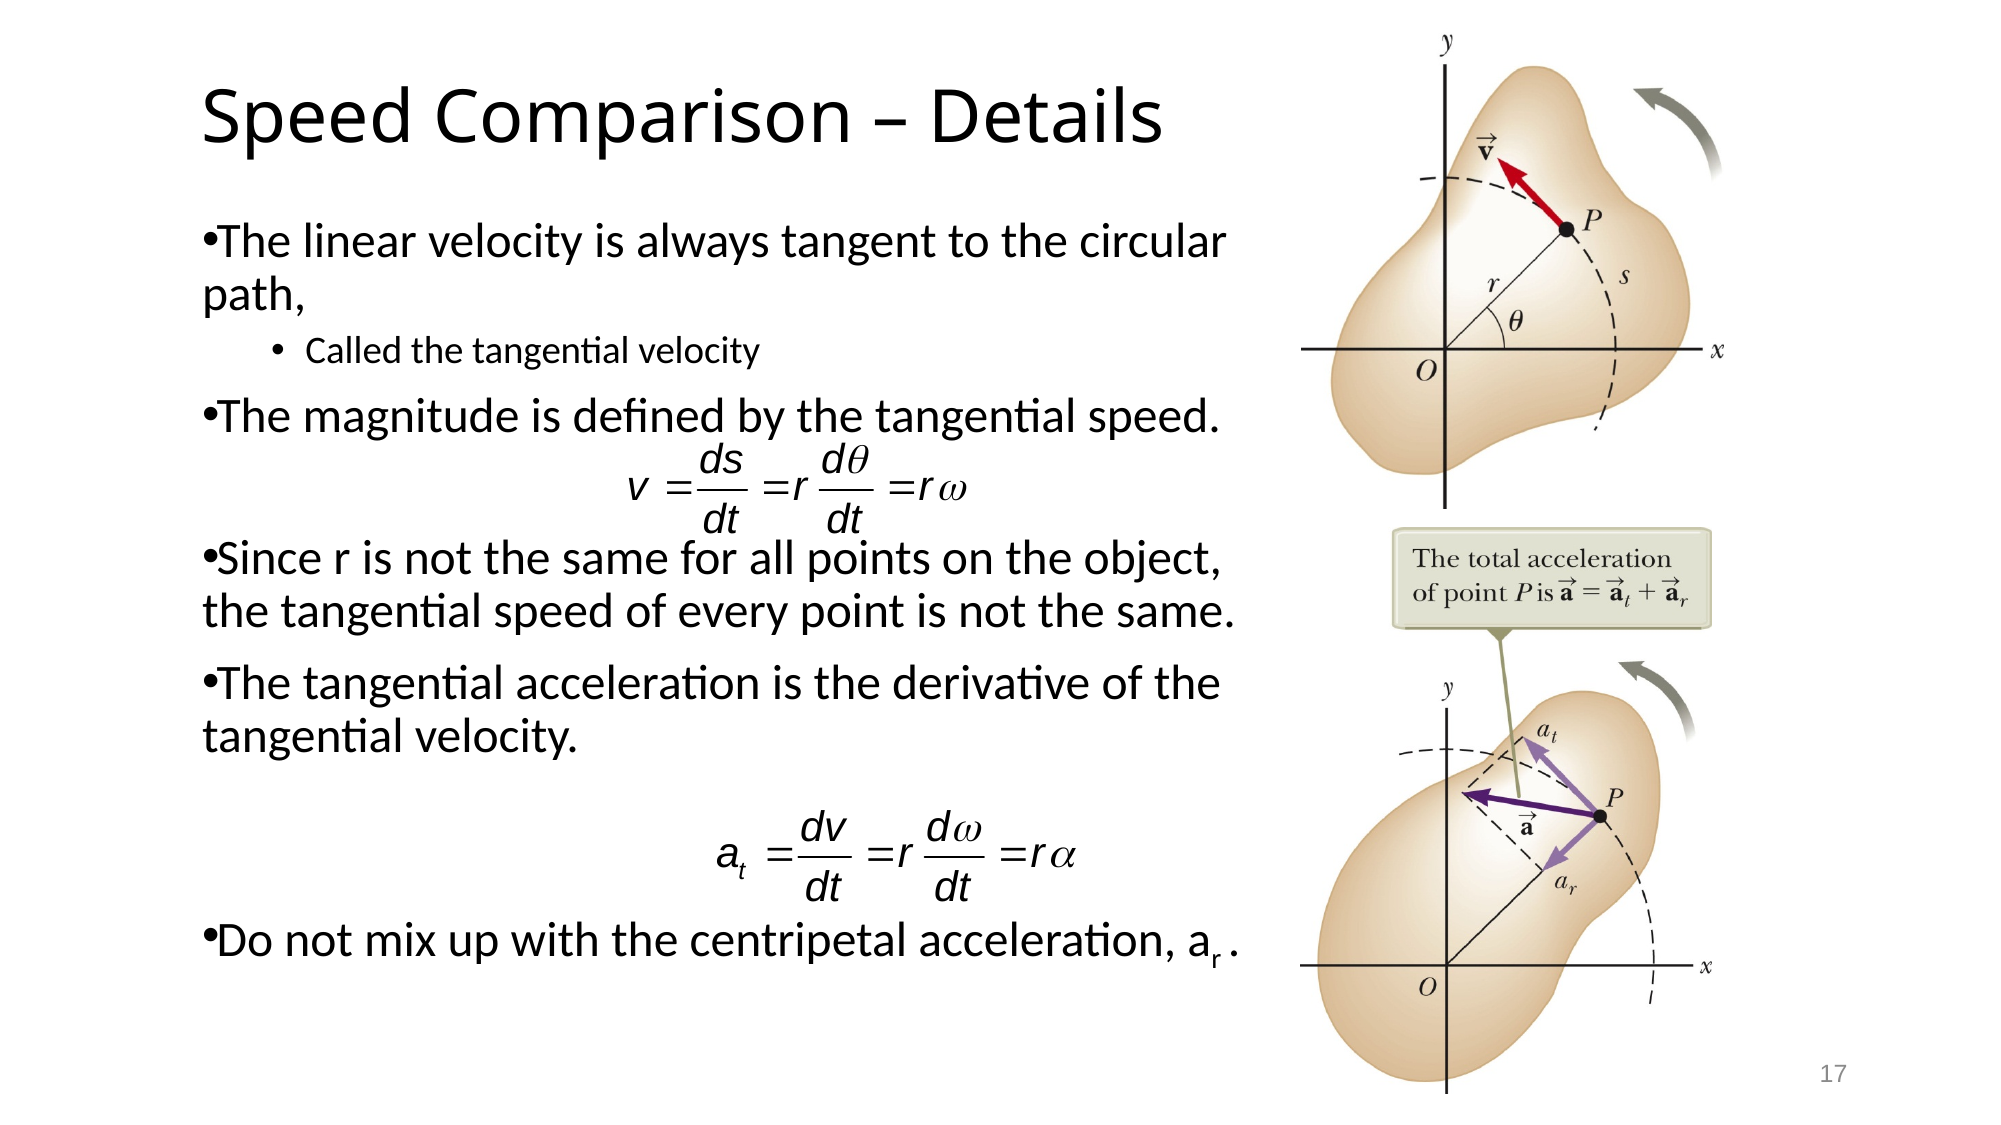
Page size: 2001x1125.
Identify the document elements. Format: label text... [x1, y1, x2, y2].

slide_number 17 [1412, 1042, 1863, 1103]
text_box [622, 434, 973, 543]
title Speed Comparison – Details [185, 71, 1301, 167]
picture [1300, 526, 1712, 1094]
list The linear velocity is always tangent to the circular path, Called the tangential velocity The magnitude is defined by the tangential speed. Since r is not the same for all points on the object, the tangential speed of every point is not the same. The tangential acceleration is the derivative of the tangential velocity. Do not mix up with the centripetal acceleration, ar . [187, 206, 1260, 1094]
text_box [710, 800, 1087, 911]
picture [1301, 22, 1724, 510]
